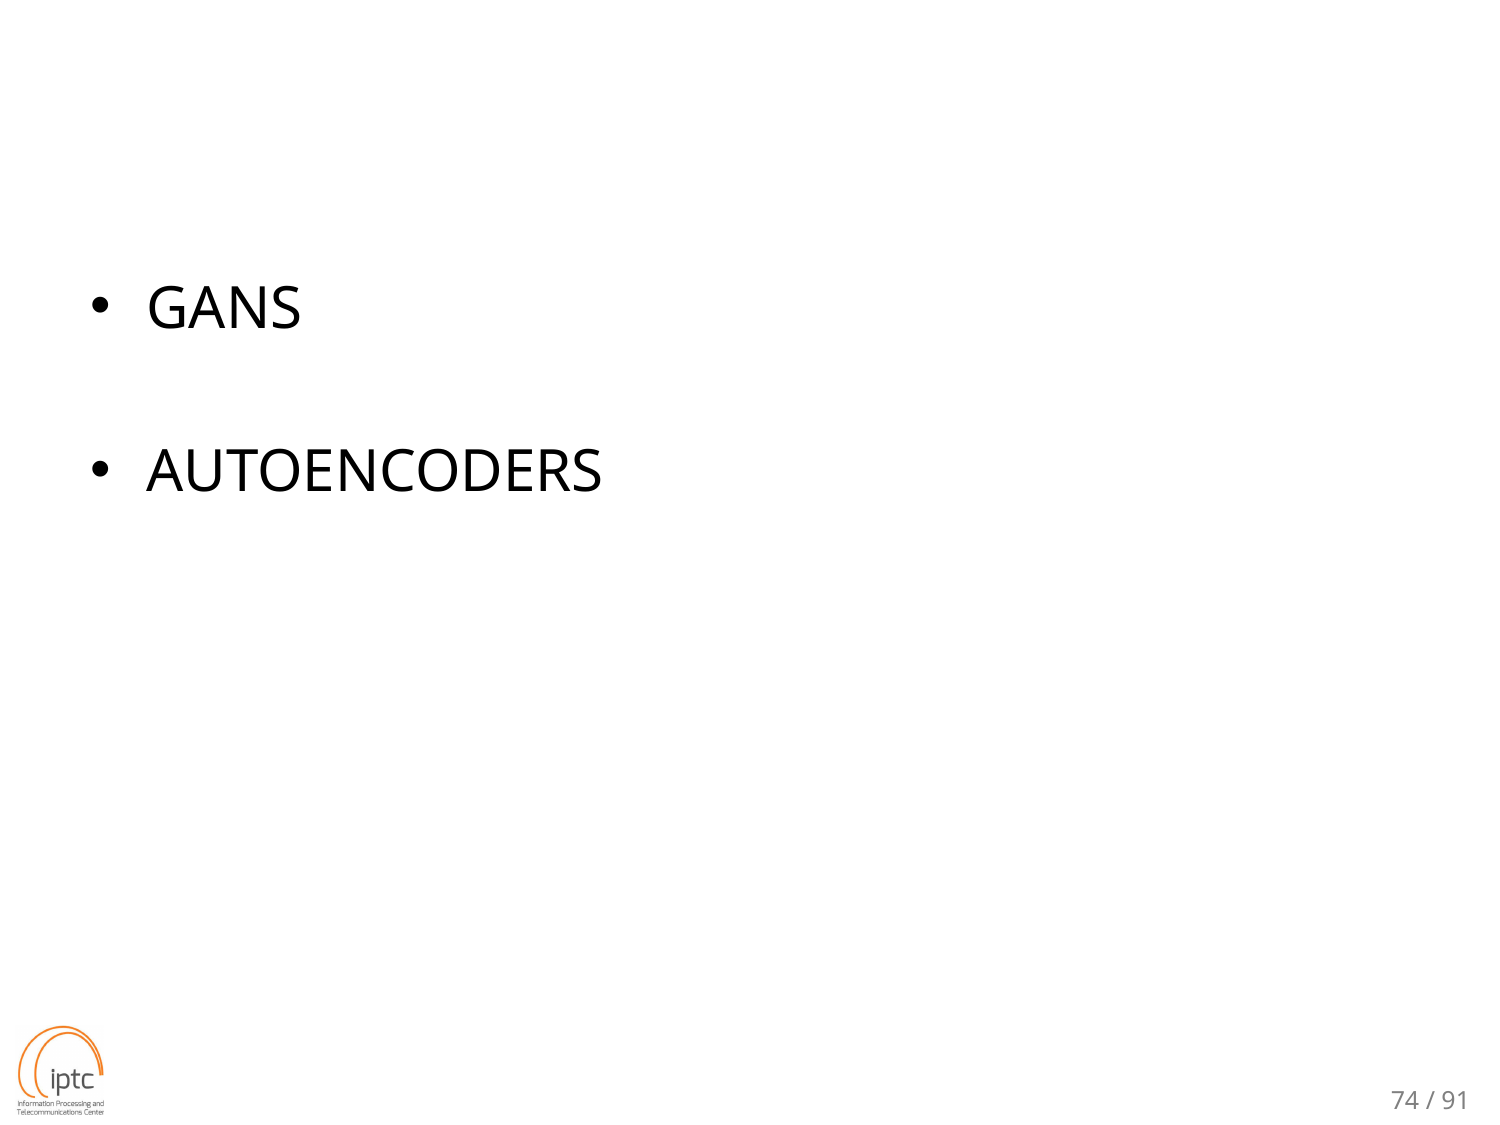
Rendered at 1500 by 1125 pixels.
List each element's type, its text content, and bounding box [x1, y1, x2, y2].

list GANS AUTOENCODERS [75, 262, 1425, 1005]
picture [15, 1025, 104, 1115]
